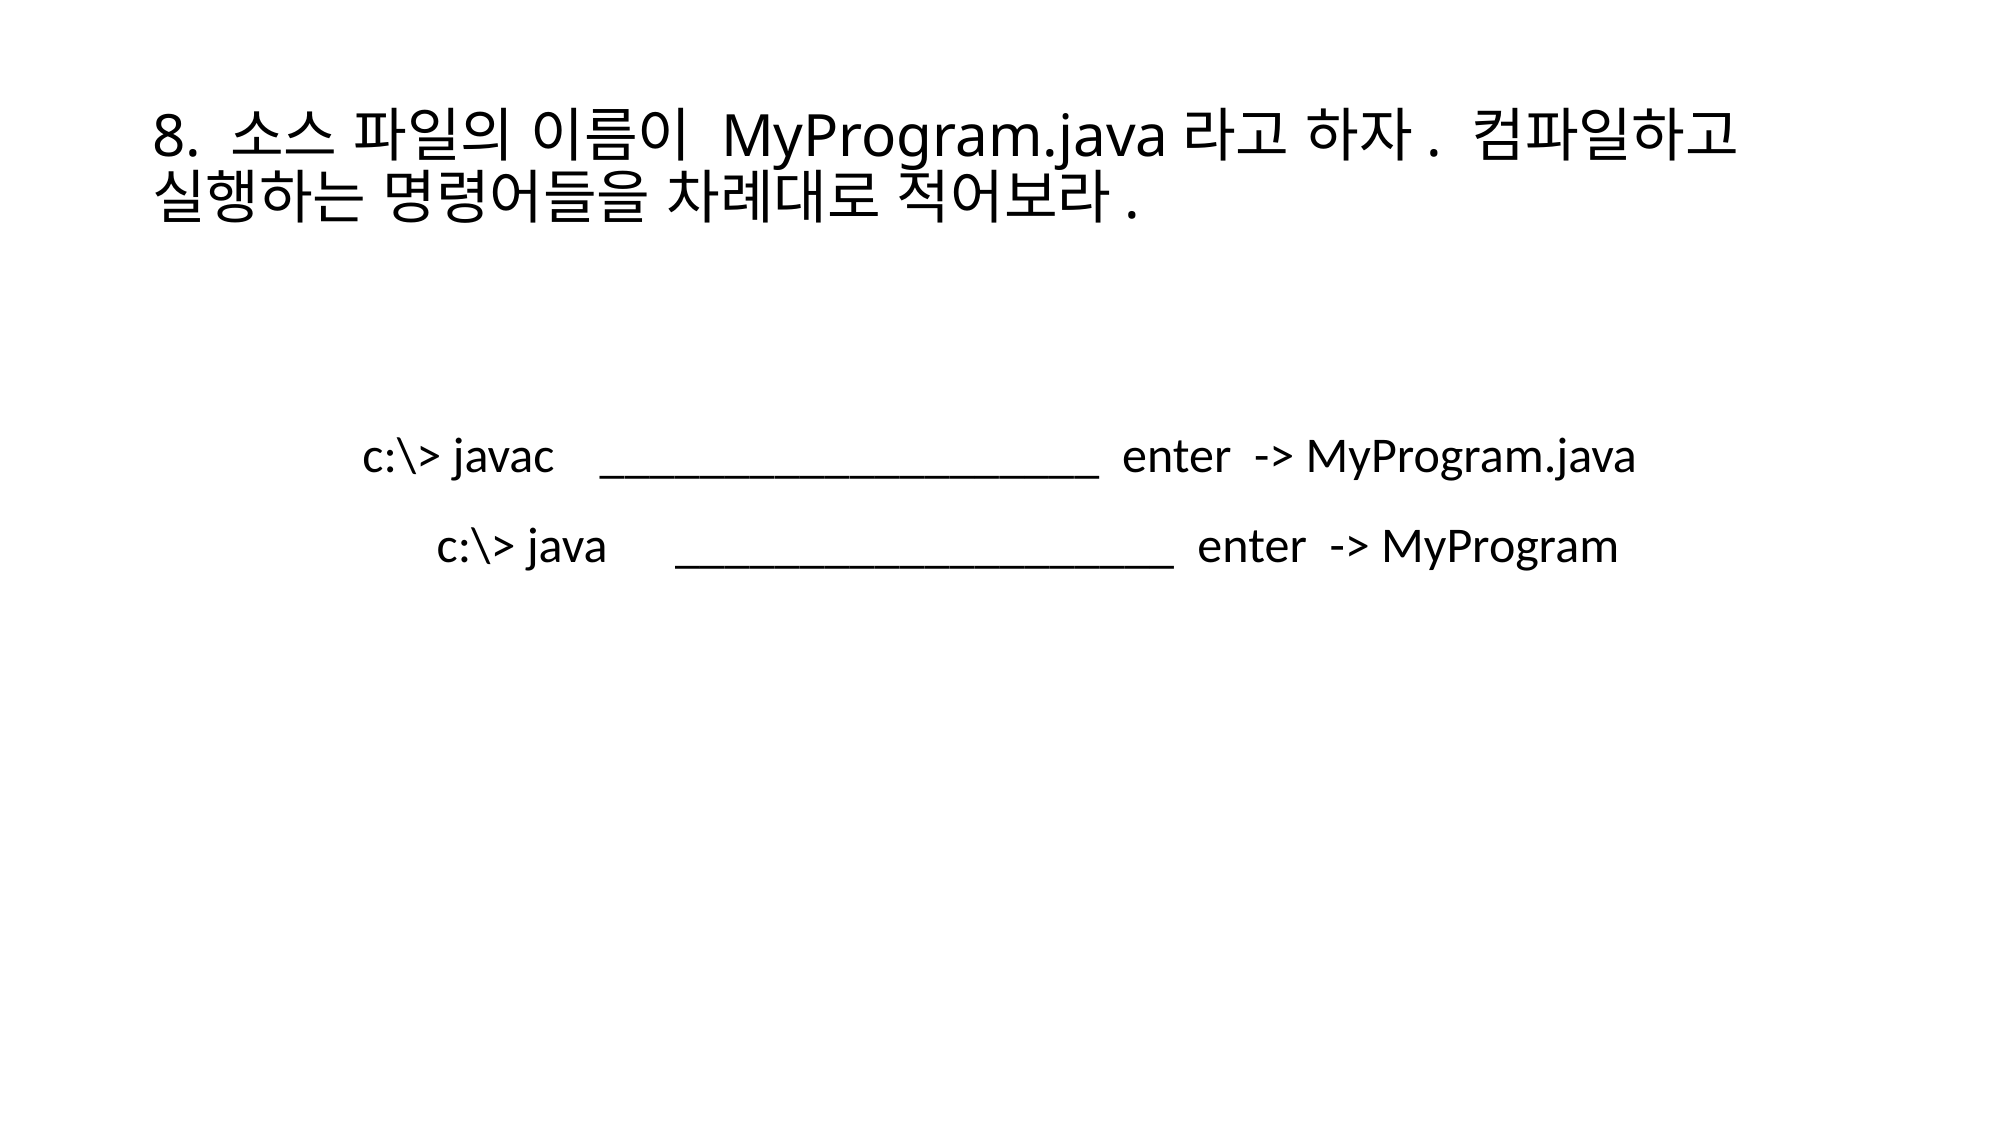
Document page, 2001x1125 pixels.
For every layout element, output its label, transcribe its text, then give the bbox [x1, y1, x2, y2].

title 8. 소스 파일의 이름이 MyProgram.java라고 하자. 컴파일하고 실행하는 명령어들을 차례대로 적어보라. [137, 59, 1863, 278]
list c:\> javac ____________________ enter -> MyProgram.java c:\> java ____________________ enter -> MyProgram [137, 299, 1863, 1014]
